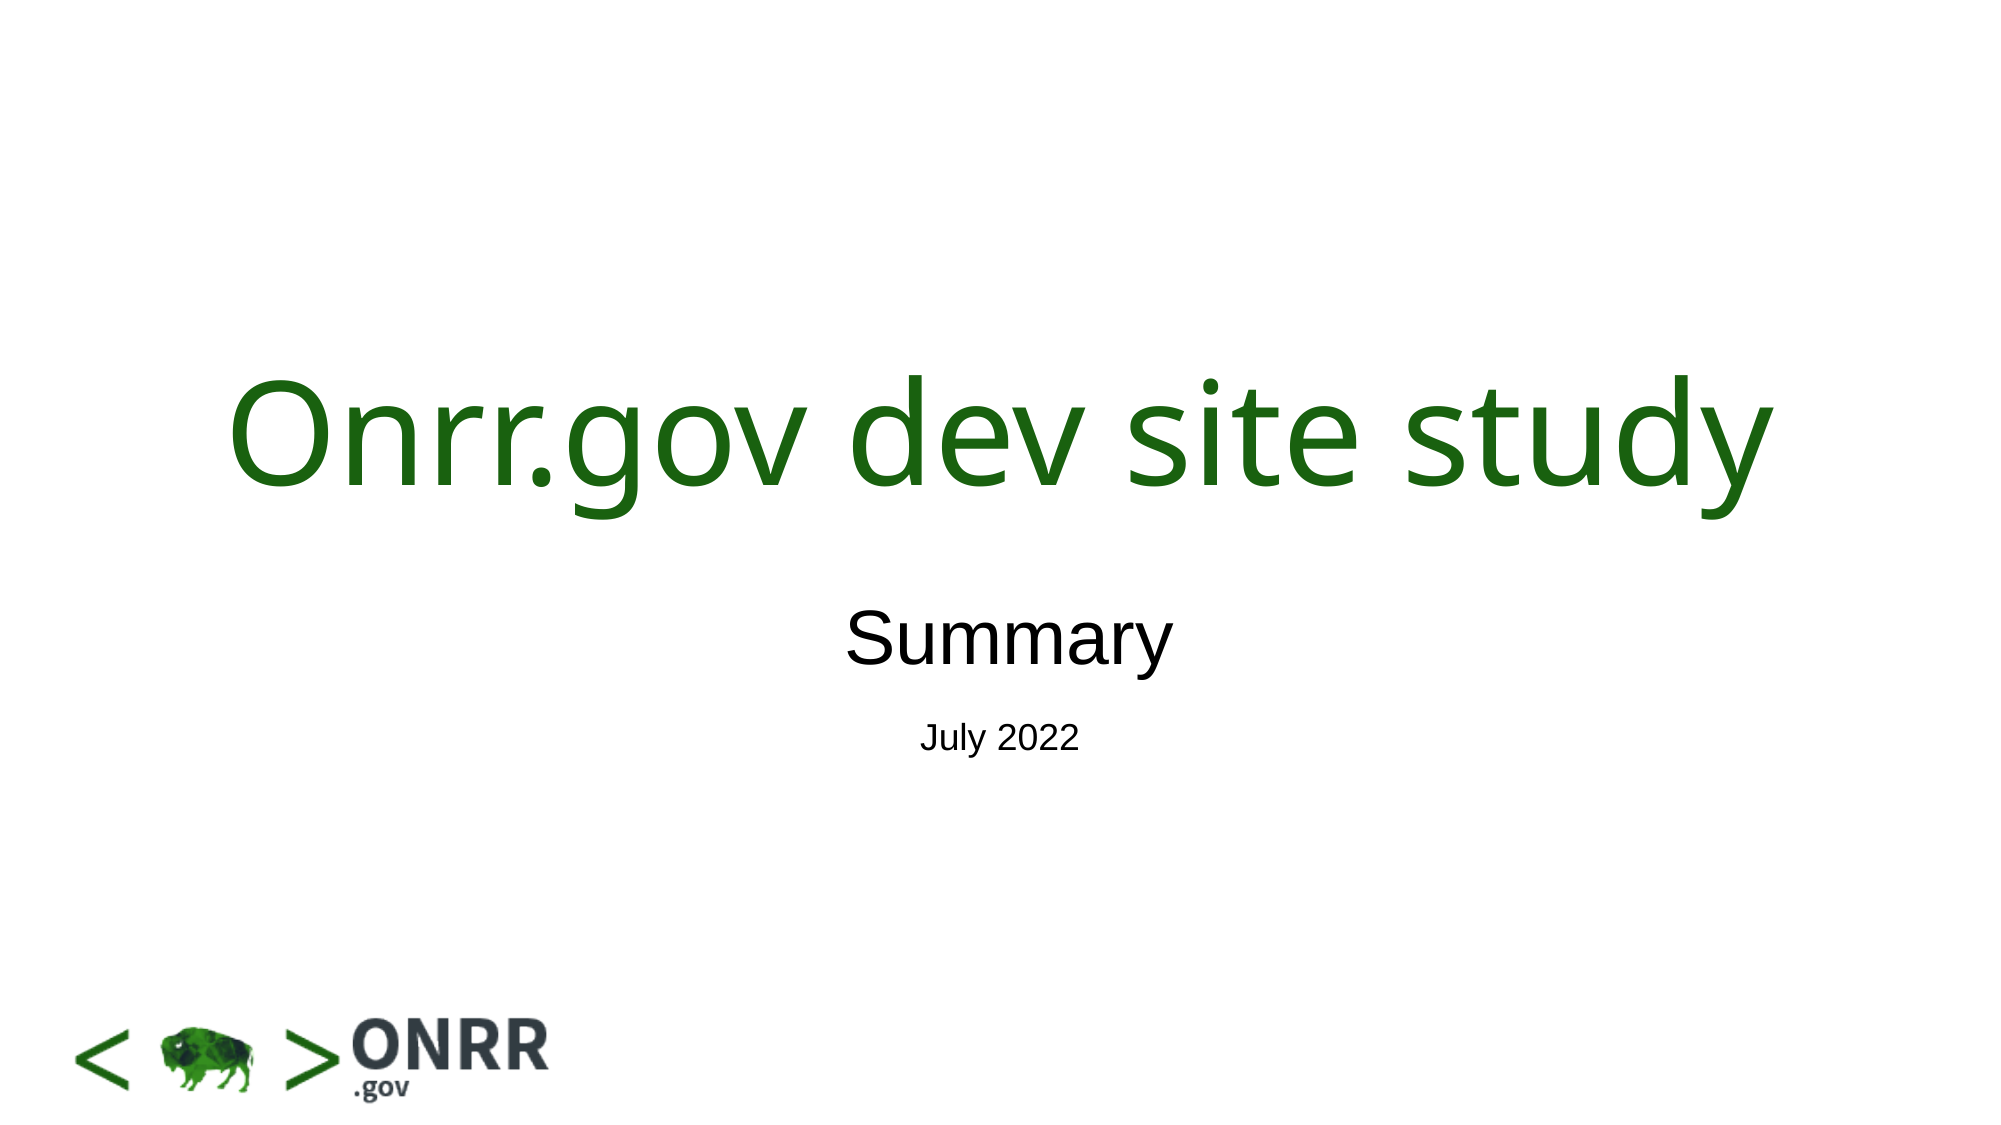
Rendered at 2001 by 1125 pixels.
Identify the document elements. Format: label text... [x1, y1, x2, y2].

picture [68, 995, 572, 1125]
title Onrr.gov dev site study [68, 325, 1932, 531]
subtitle Summary [68, 547, 1932, 721]
list July 2022 [531, 690, 1469, 775]
